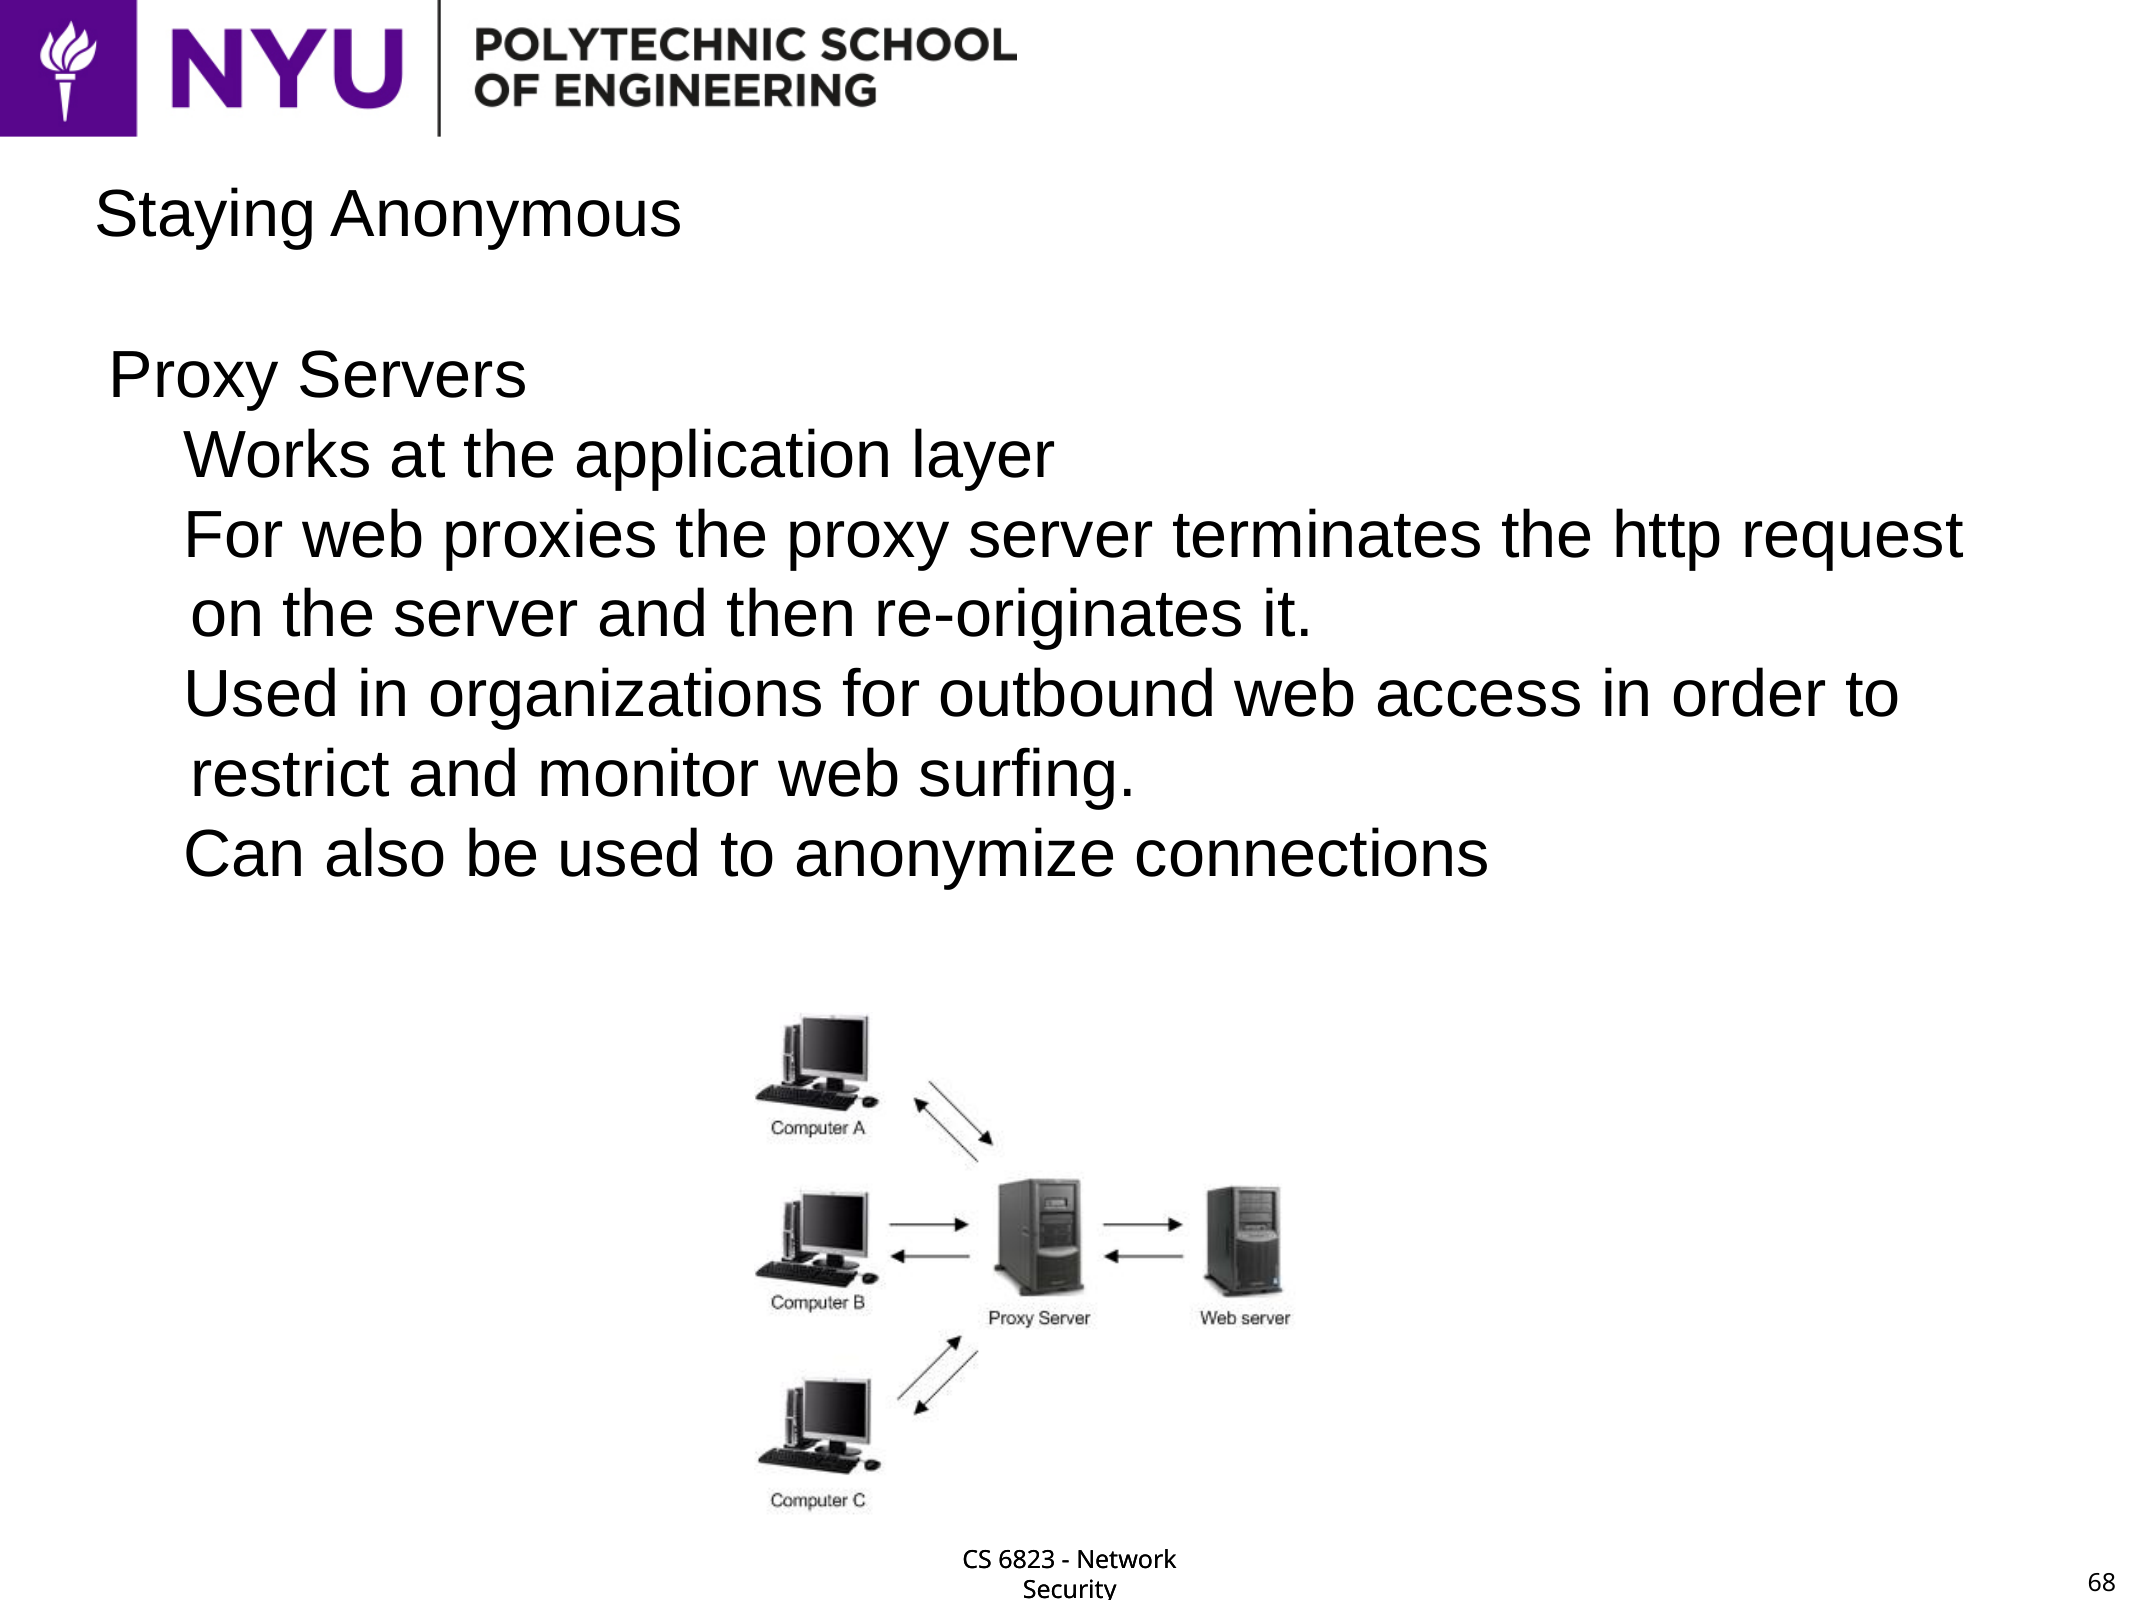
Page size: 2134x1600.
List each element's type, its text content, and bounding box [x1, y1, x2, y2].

slide_number 68 [2066, 1558, 2132, 1599]
picture [753, 1012, 1317, 1523]
list Proxy Servers Works at the application layer For web proxies the proxy server terminates the http request on the server and then re-originates it. Used in organizations for outbound web access in order to restrict and monitor web surfing. Can also be used to anonymize connections [93, 322, 2067, 1000]
title Staying Anonymous [79, 162, 1999, 324]
text_box CS 6823 - Network Security [912, 1559, 1228, 1589]
picture [0, 0, 1017, 138]
